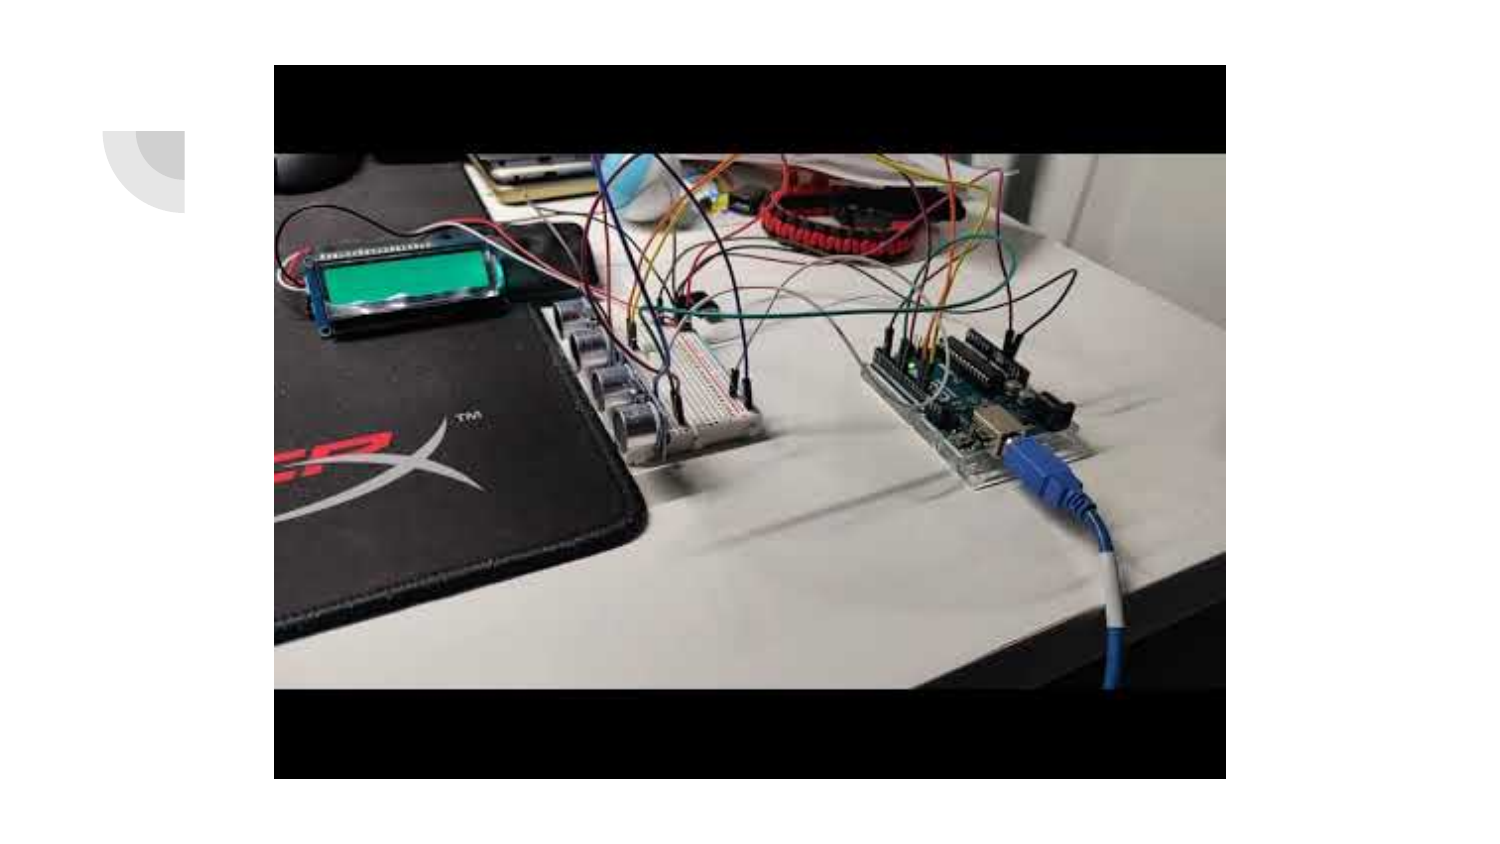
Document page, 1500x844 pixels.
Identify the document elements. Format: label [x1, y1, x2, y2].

picture [274, 64, 1226, 779]
